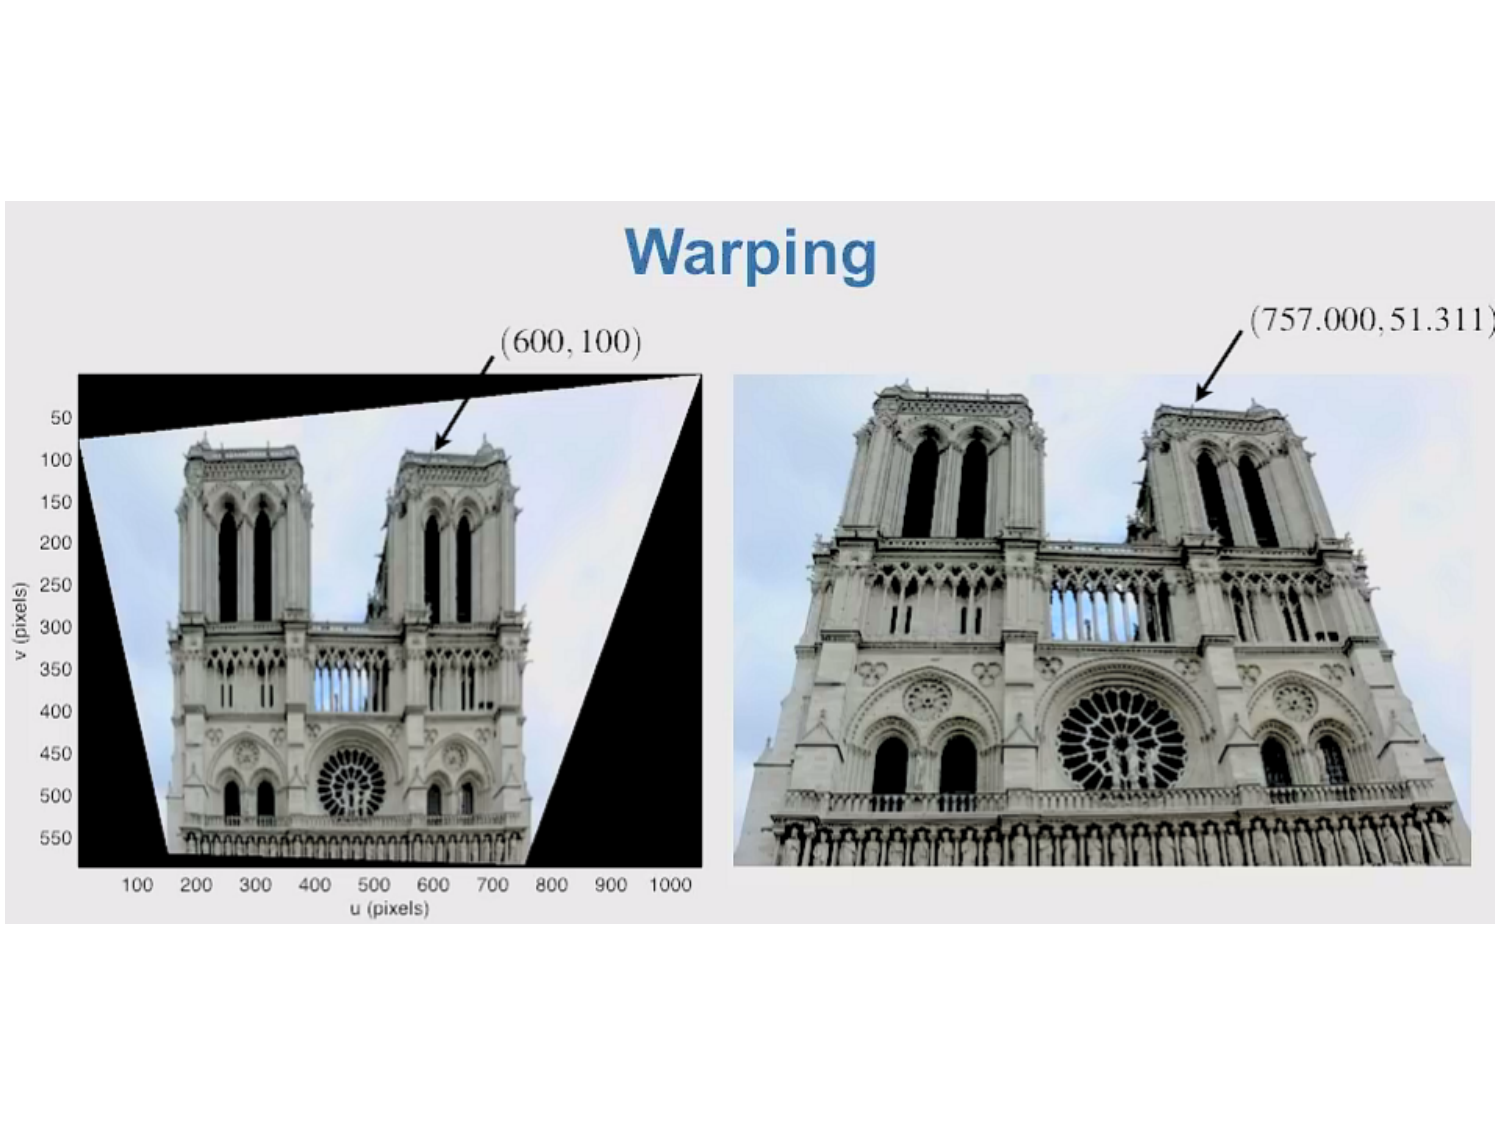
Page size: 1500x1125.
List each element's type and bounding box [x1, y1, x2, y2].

picture [5, 201, 1495, 924]
